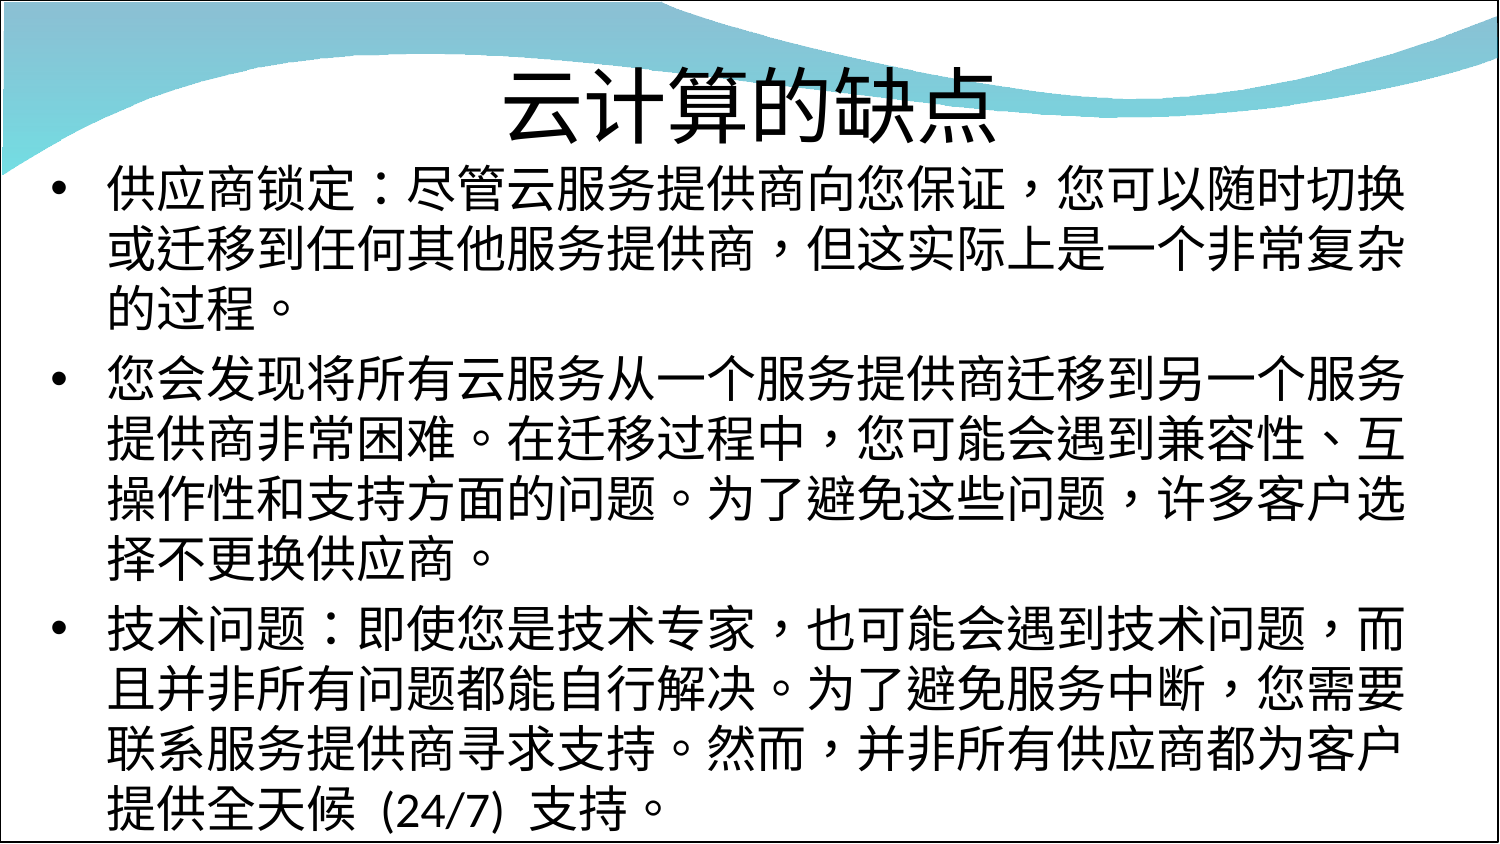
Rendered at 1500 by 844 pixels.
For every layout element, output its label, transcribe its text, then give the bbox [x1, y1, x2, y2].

title 云计算的缺点 [75, 33, 1425, 150]
list 供应商锁定：尽管云服务提供商向您保证，您可以随时切换或迁移到任何其他服务提供商，但这实际上是一个非常复杂的过程。 您会发现将所有云服务从一个服务提供商迁移到另一个服务提供商非常困难。在迁移过程中，您可能会遇到兼容性、互操作性和支持方面的问题。为了避免这些问题，许多客户选择不更换供应商。 技术问题：即使您是技术专家，也可能会遇到技术问题，而且并非所有问题都能自行解决。为了避免服务中断，您需要联系服务提供商寻求支持。然而，并非所有供应商都为客户提供全天候 (24/7) 支持。 [35, 150, 1465, 742]
